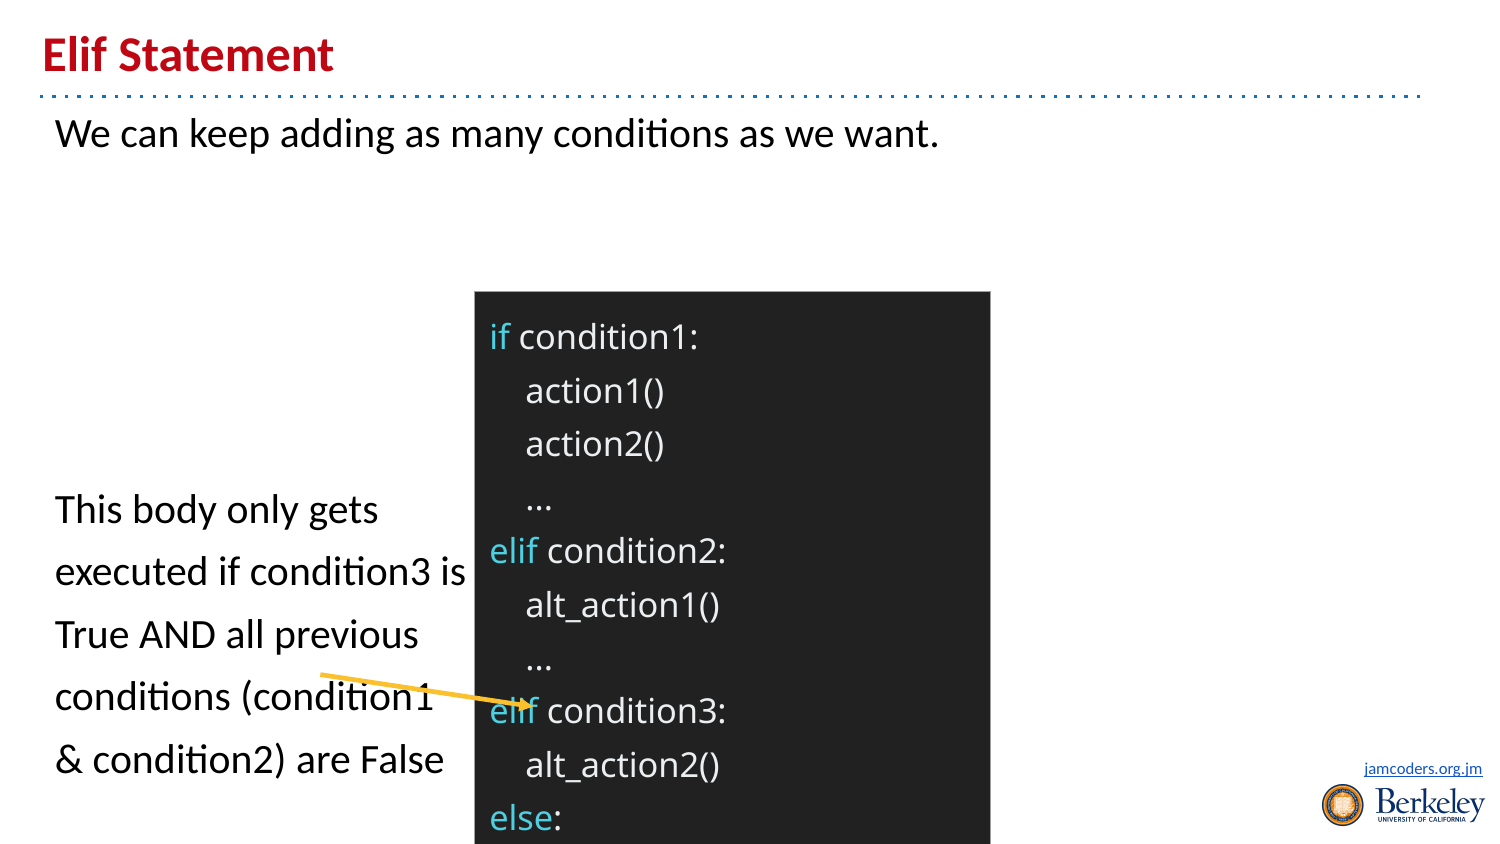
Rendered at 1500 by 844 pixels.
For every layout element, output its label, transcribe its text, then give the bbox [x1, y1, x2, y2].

title Elif Statement [27, 15, 1378, 97]
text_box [320, 674, 534, 707]
list We can keep adding as many conditions as we want. This body only gets executed if condition3 is True AND all previous conditions (condition1 & condition2) are False [39, 91, 1425, 773]
table_header if condition1: action1() action2() ... elif condition2: alt_action1() ... elif condition3: alt_action2() else: alt_action3() [475, 292, 990, 844]
picture [1321, 782, 1486, 827]
